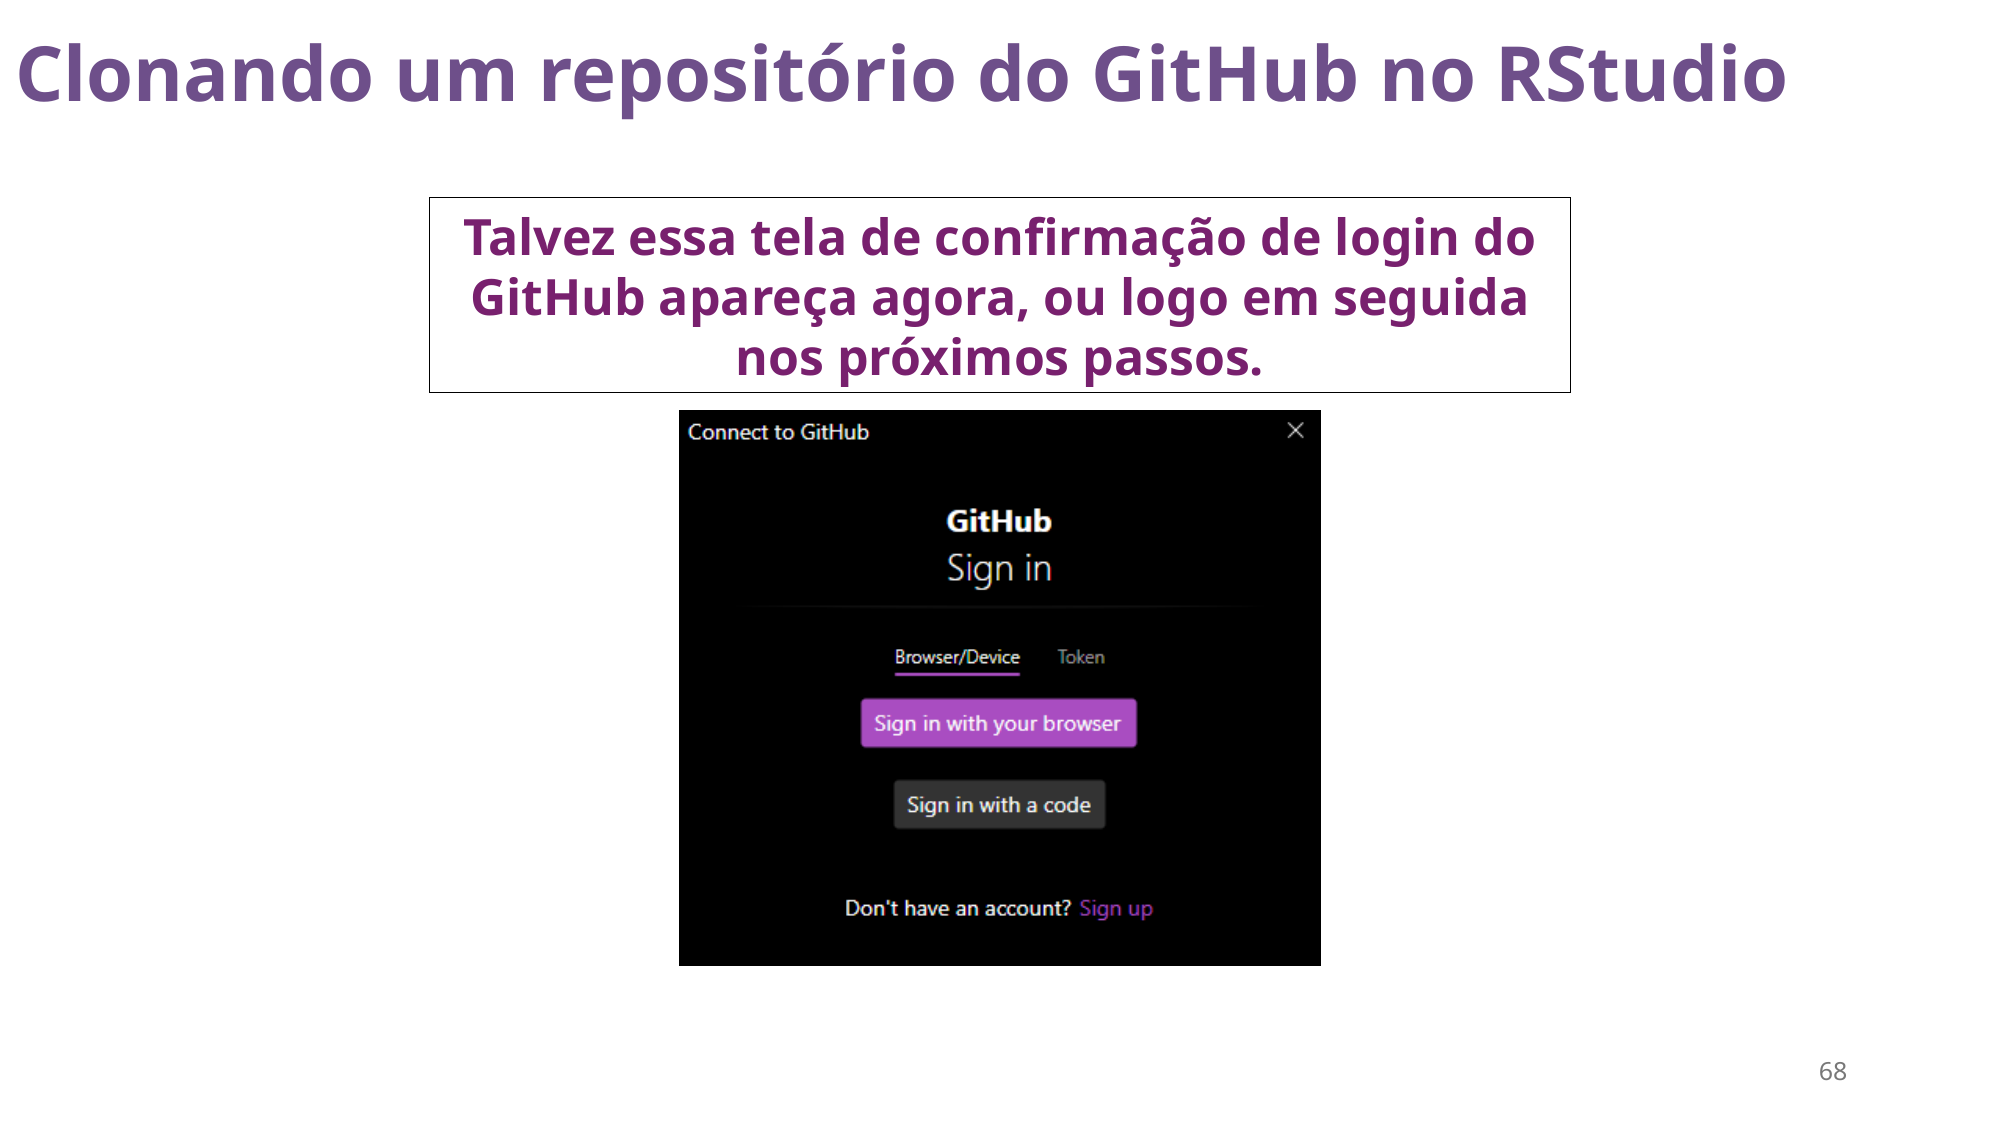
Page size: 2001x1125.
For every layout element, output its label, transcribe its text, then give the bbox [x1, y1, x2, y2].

picture [679, 410, 1321, 967]
text_box Clonando um repositório do GitHub no RStudio [0, 0, 1960, 153]
slide_number 68 [1412, 1042, 1863, 1103]
text_box Talvez essa tela de confirmação de login do GitHub apareça agora, ou logo em seguida nos próximos passos. [429, 197, 1571, 393]
